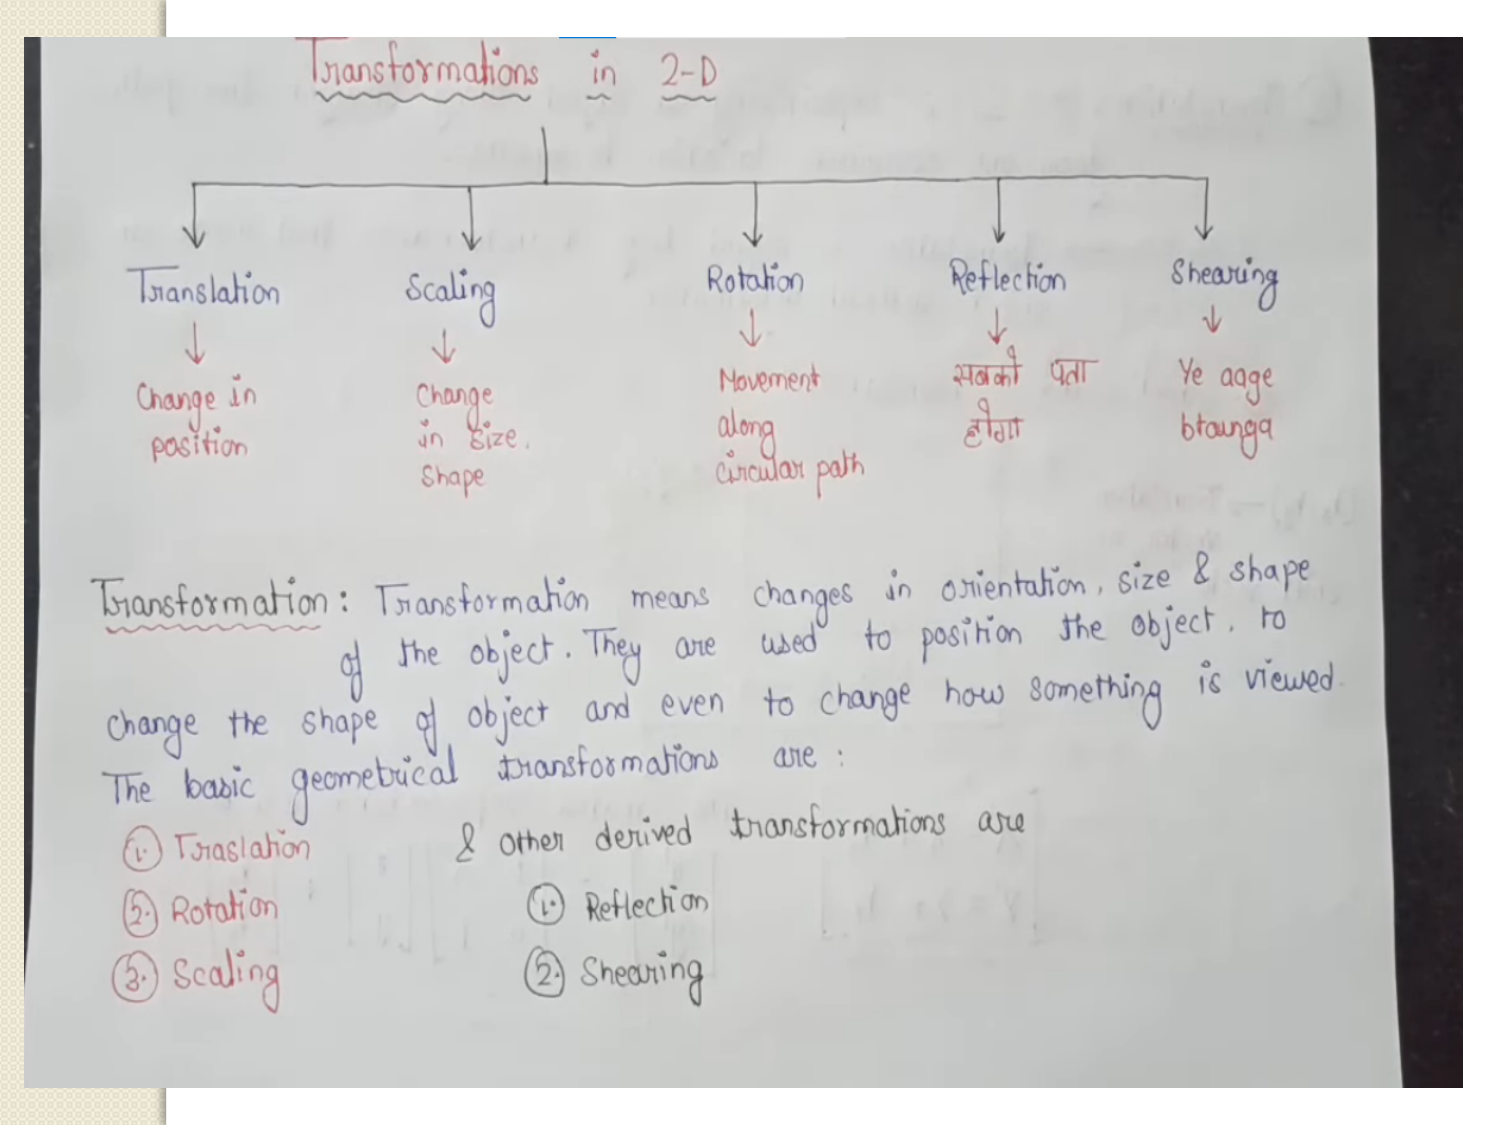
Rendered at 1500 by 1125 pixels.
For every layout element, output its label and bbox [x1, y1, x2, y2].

picture [24, 37, 1463, 1088]
